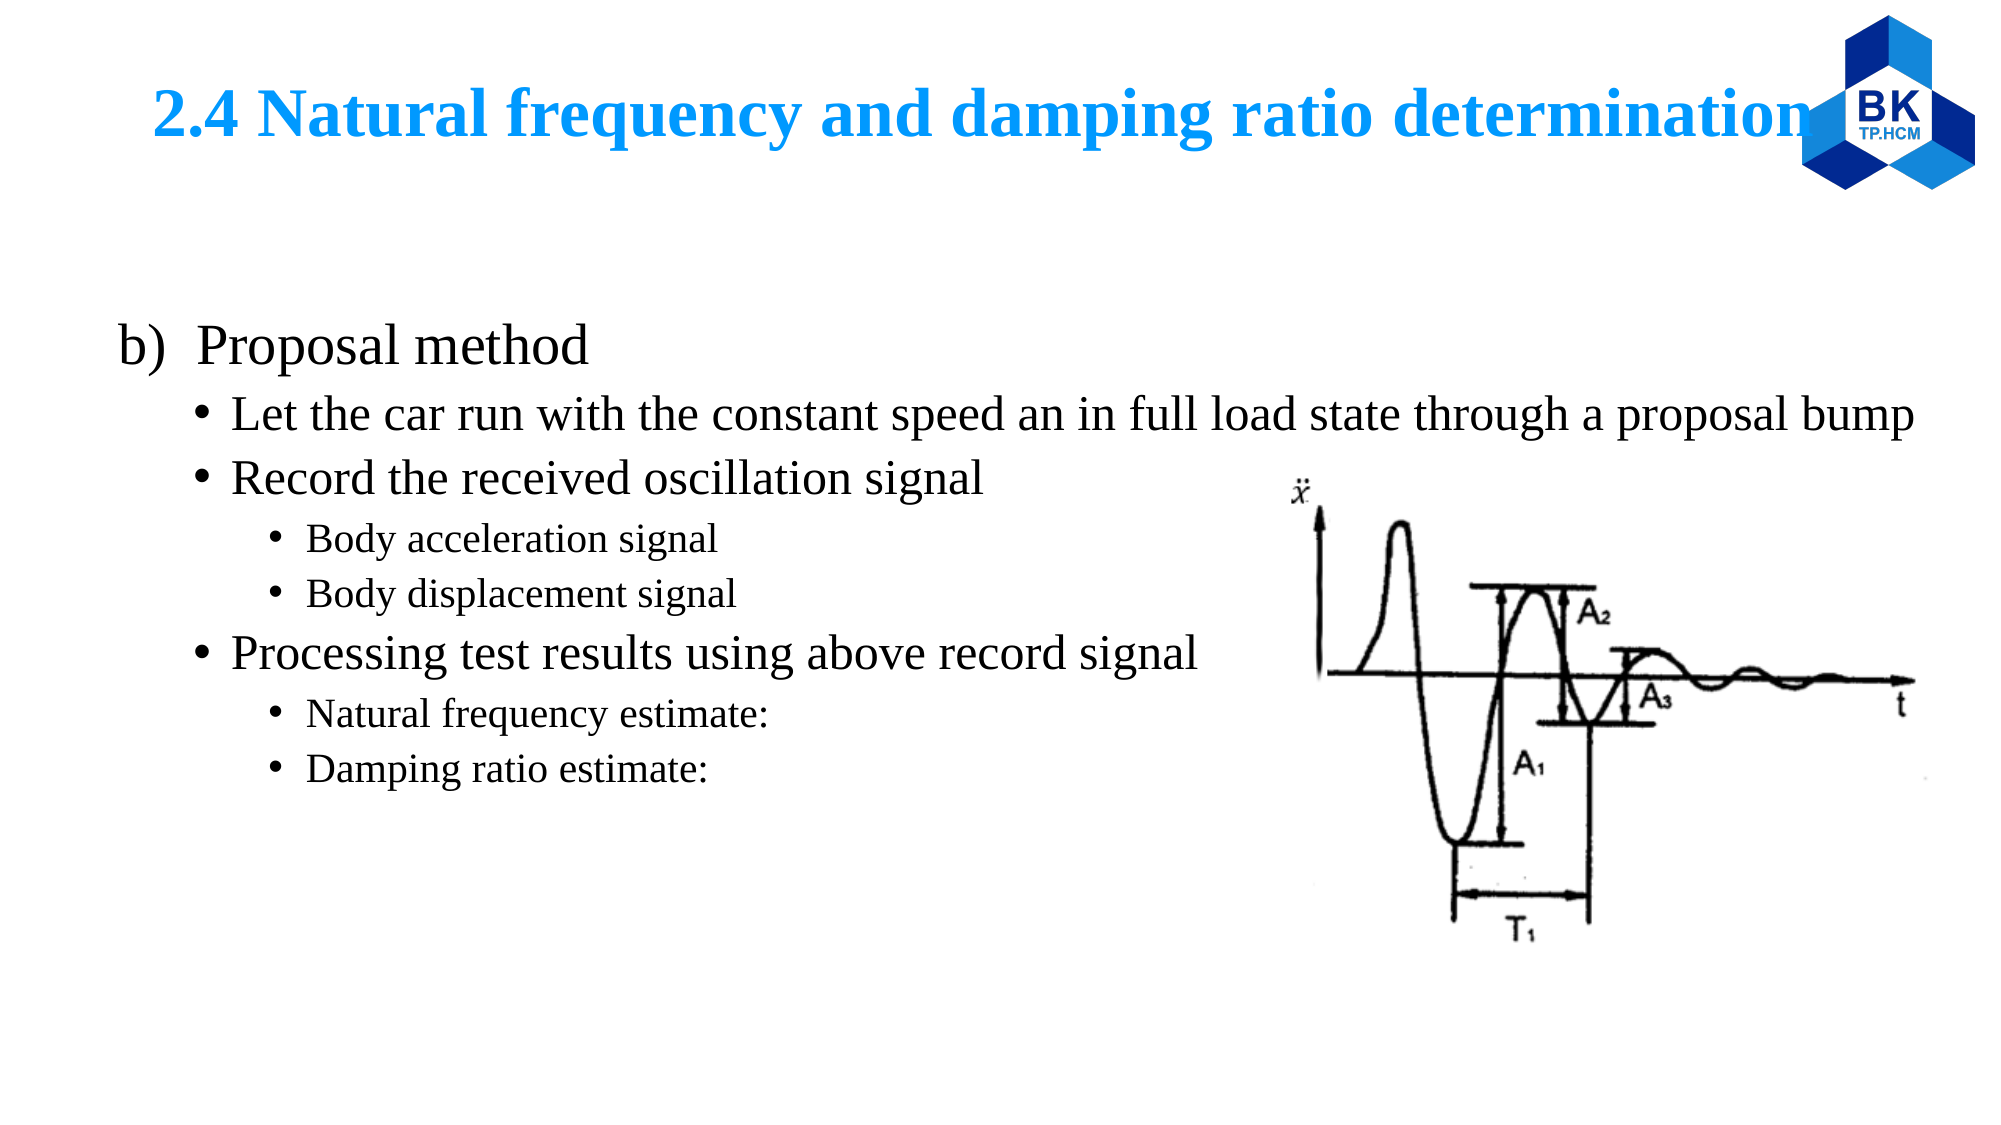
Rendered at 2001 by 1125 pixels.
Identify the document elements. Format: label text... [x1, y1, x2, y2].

picture [1265, 460, 1936, 952]
picture [1802, 15, 1975, 190]
title 2.4 Natural frequency and damping ratio determination [137, 59, 1863, 168]
